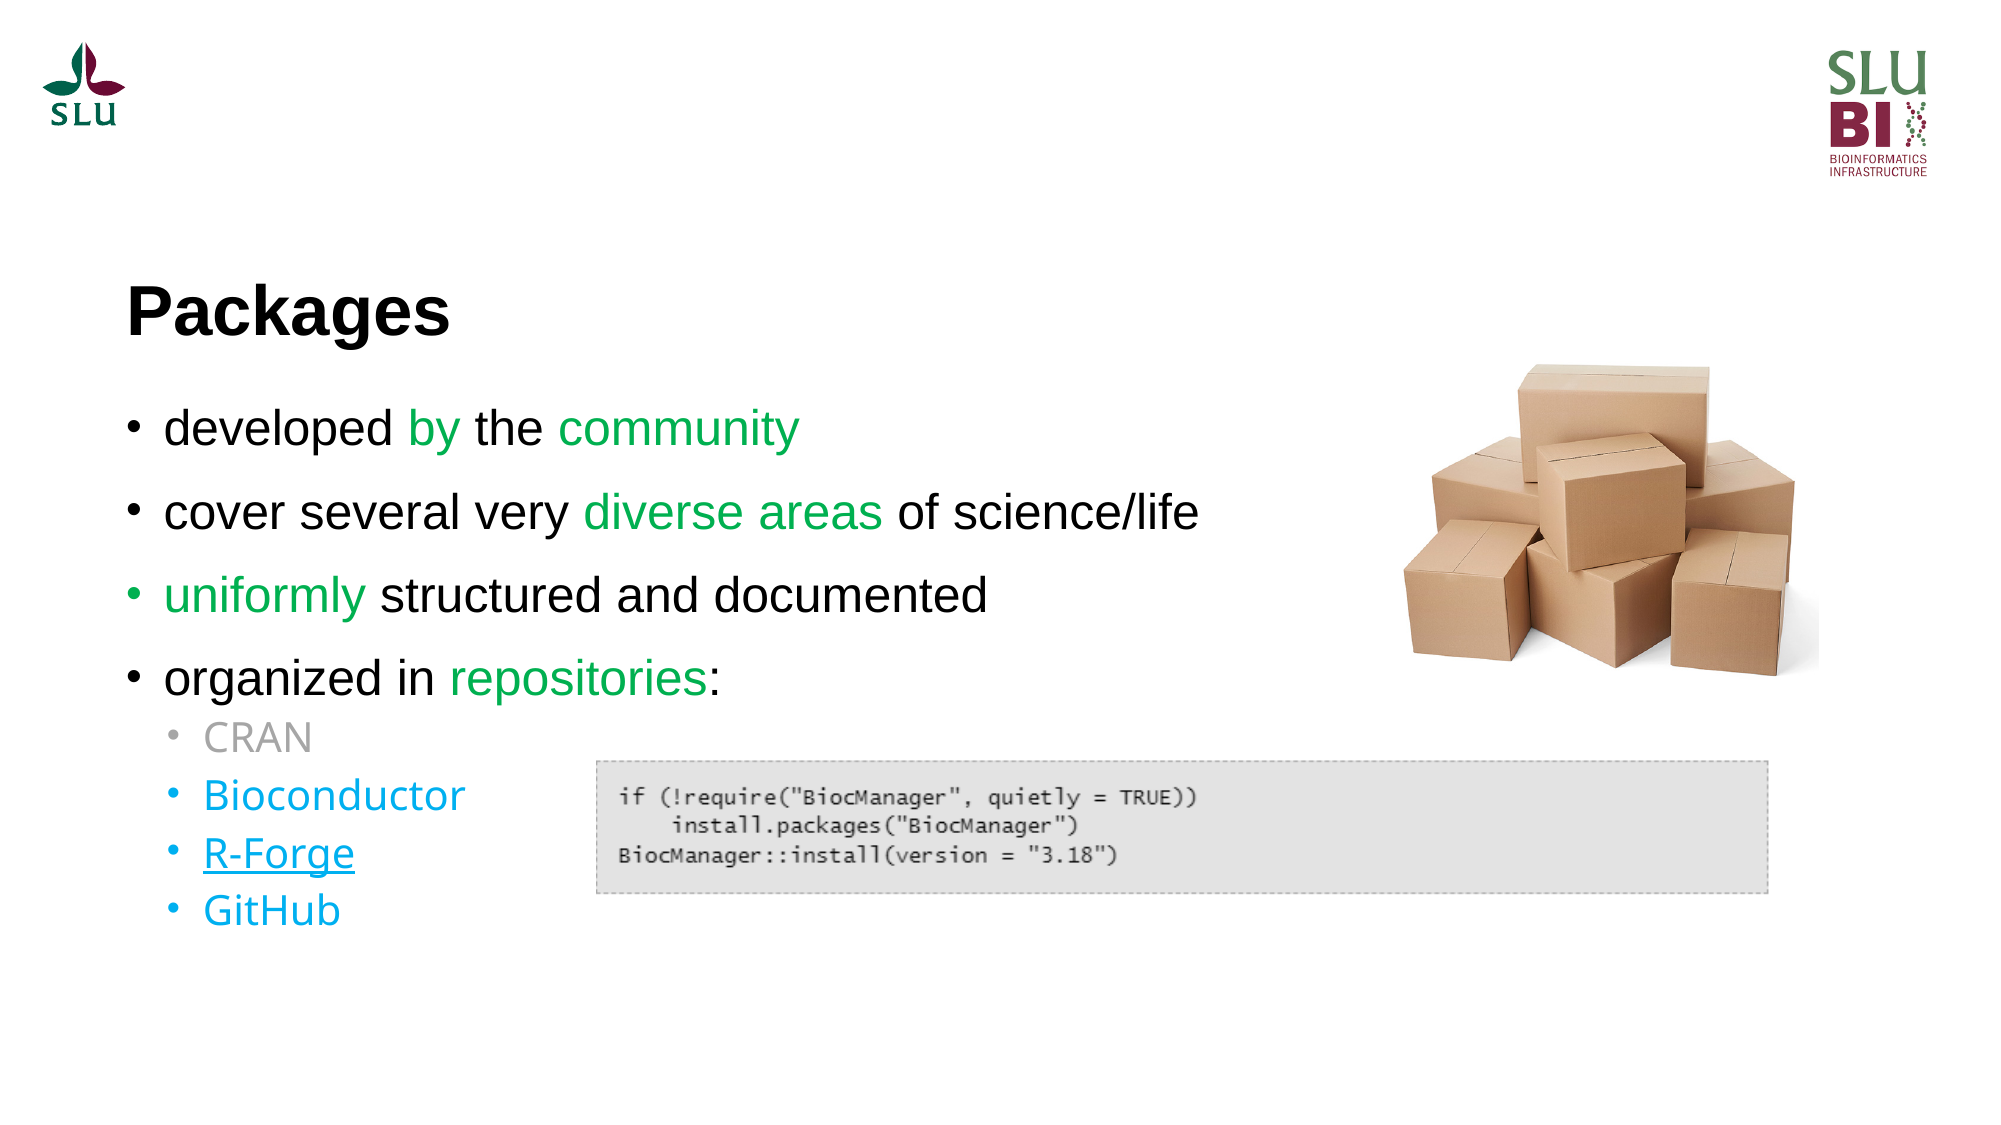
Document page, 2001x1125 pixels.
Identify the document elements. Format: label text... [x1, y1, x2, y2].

title Packages [126, 205, 1744, 350]
picture [596, 756, 1775, 899]
list developed by the community cover several very diverse areas of science/life uniformly structured and documented organized in repositories: CRAN Bioconductor R-Forge GitHub [126, 393, 1744, 992]
picture [1387, 39, 2000, 1125]
